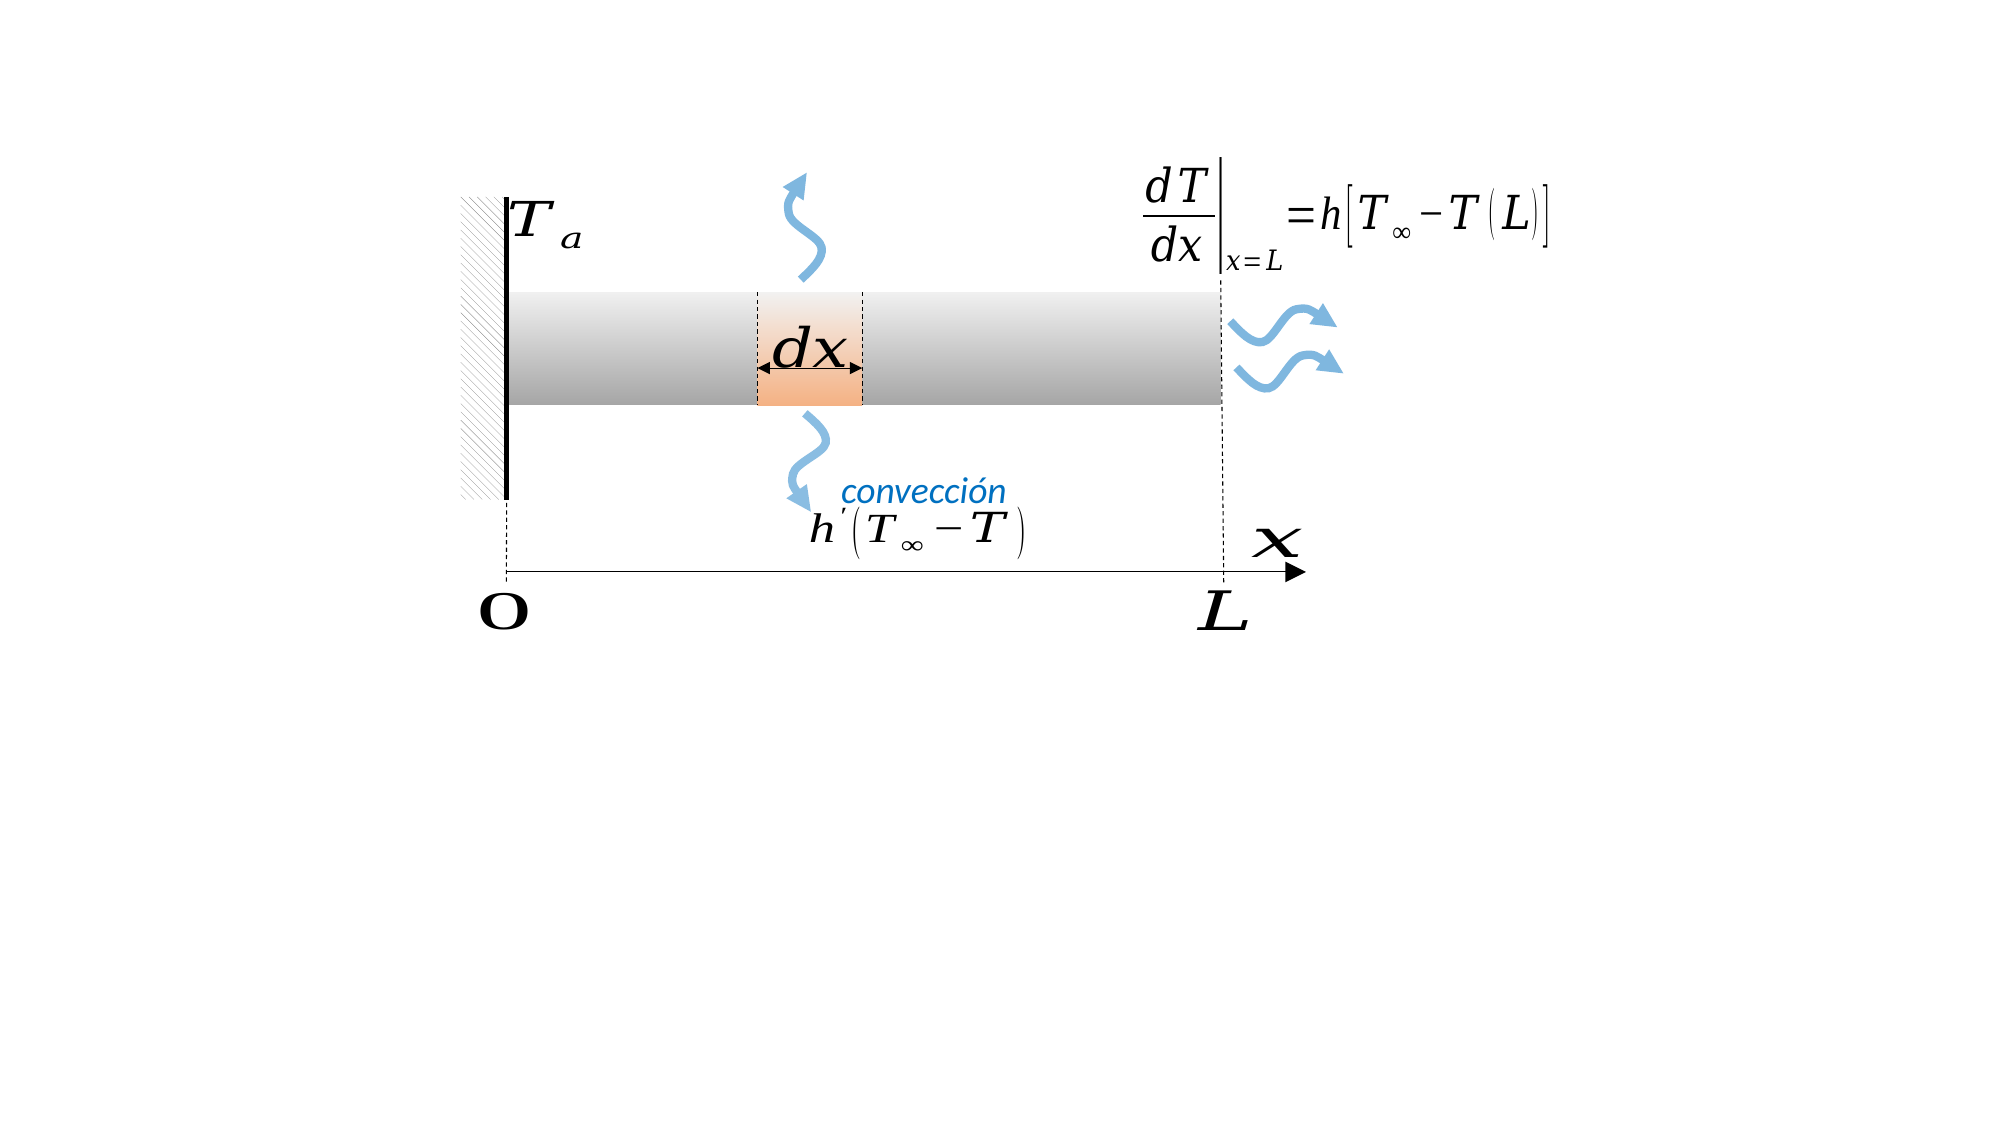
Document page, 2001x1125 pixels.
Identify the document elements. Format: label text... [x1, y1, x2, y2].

text_box [460, 196, 506, 501]
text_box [1220, 279, 1224, 571]
text_box [1229, 307, 1338, 344]
text_box [791, 412, 827, 512]
text_box [787, 172, 823, 281]
text_box [1235, 353, 1344, 390]
text_box [863, 291, 1220, 405]
text_box [509, 291, 756, 405]
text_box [1220, 572, 1224, 583]
text_box [756, 291, 863, 407]
text_box convección [826, 458, 1022, 519]
